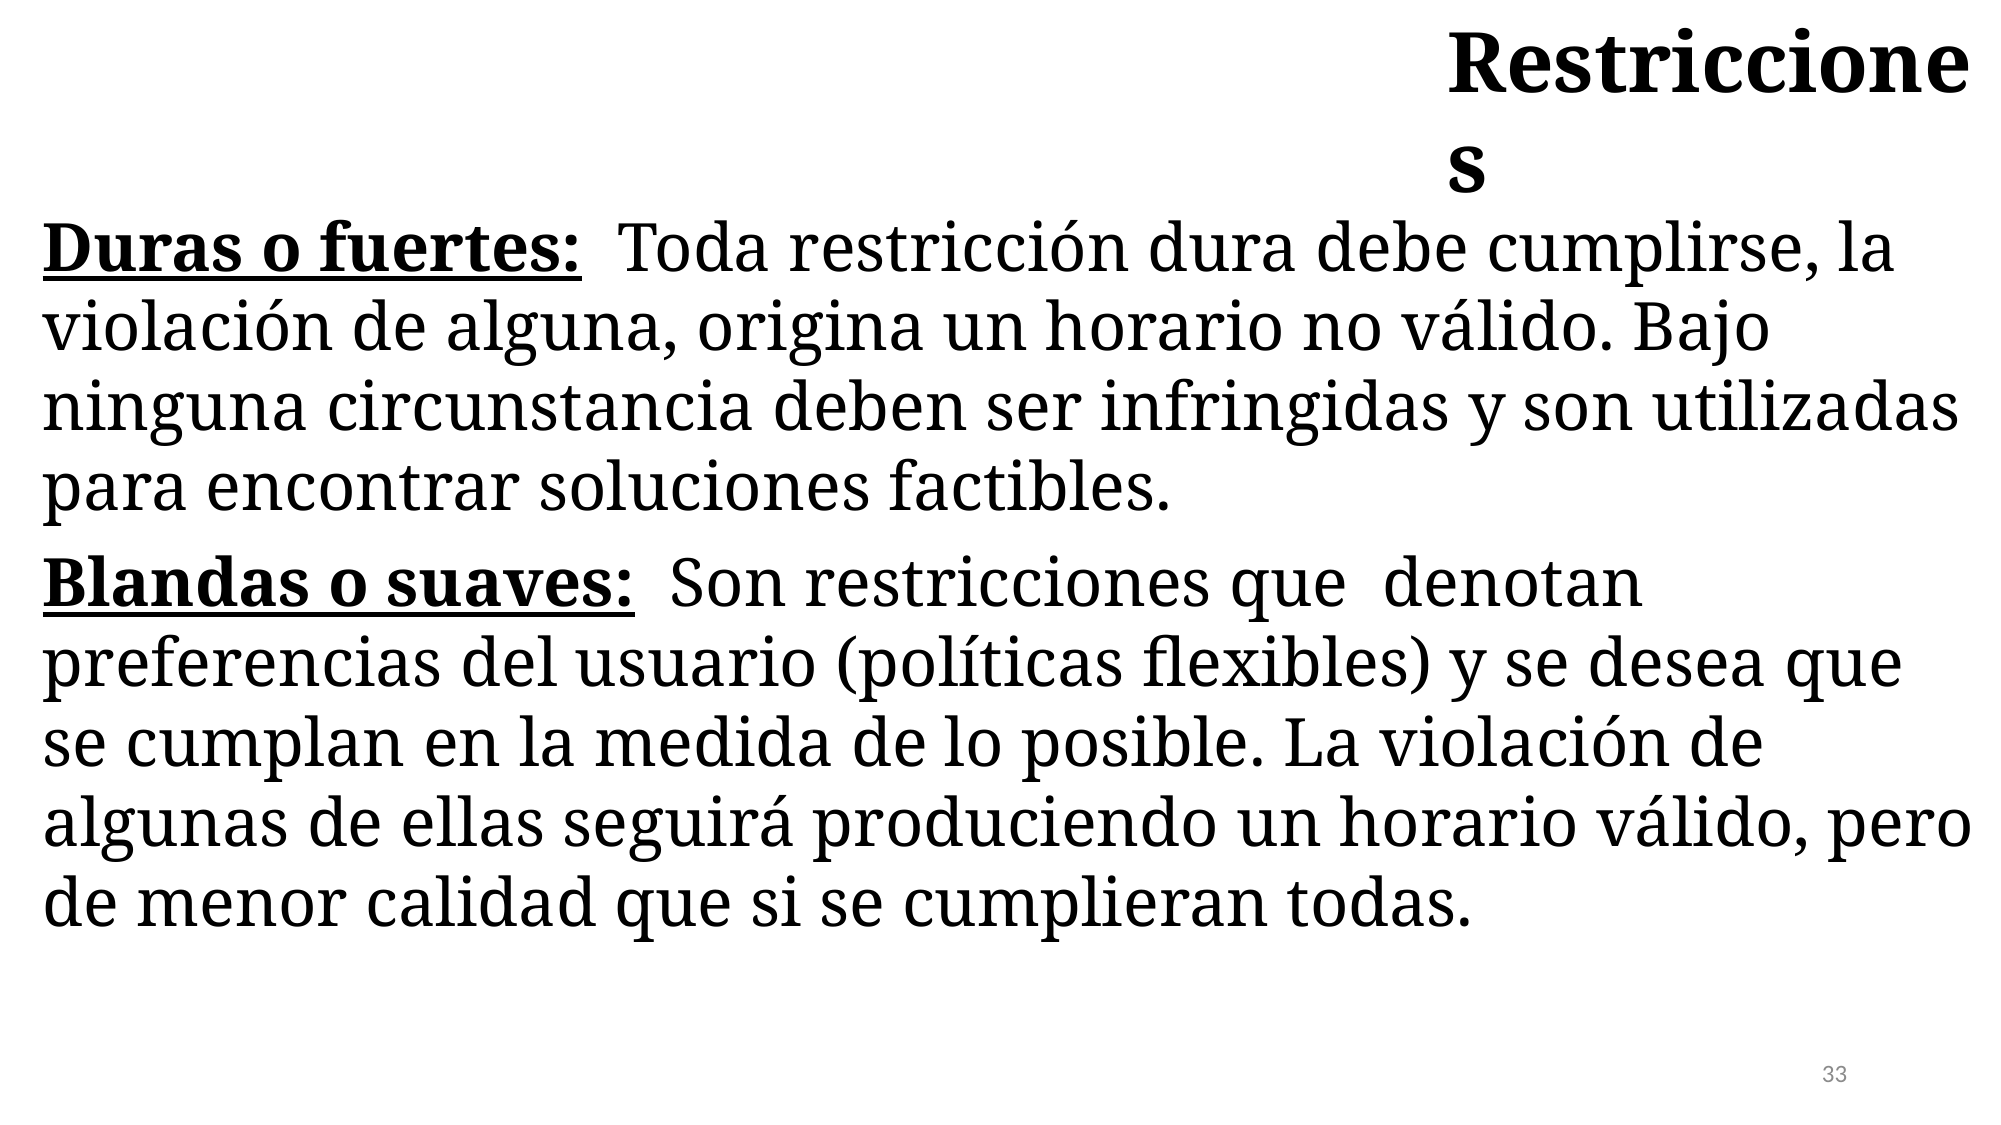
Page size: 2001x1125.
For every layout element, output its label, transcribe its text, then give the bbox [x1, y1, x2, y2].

text_box Blandas o suaves: Son restricciones que denotan preferencias del usuario (políticas flexibles) y se desea que se cumplan en la medida de lo posible. La violación de algunas de ellas seguirá produciendo un horario válido, pero de menor calidad que si se cumplieran todas. [27, 532, 2000, 1028]
text_box Duras o fuertes: Toda restricción dura debe cumplirse, la violación de alguna, origina un horario no válido. Bajo ninguna circunstancia deben ser infringidas y son utilizadas para encontrar soluciones factibles. [27, 196, 2000, 532]
text_box Restricciones [1433, 2, 2000, 196]
slide_number 33 [1412, 1042, 1863, 1103]
